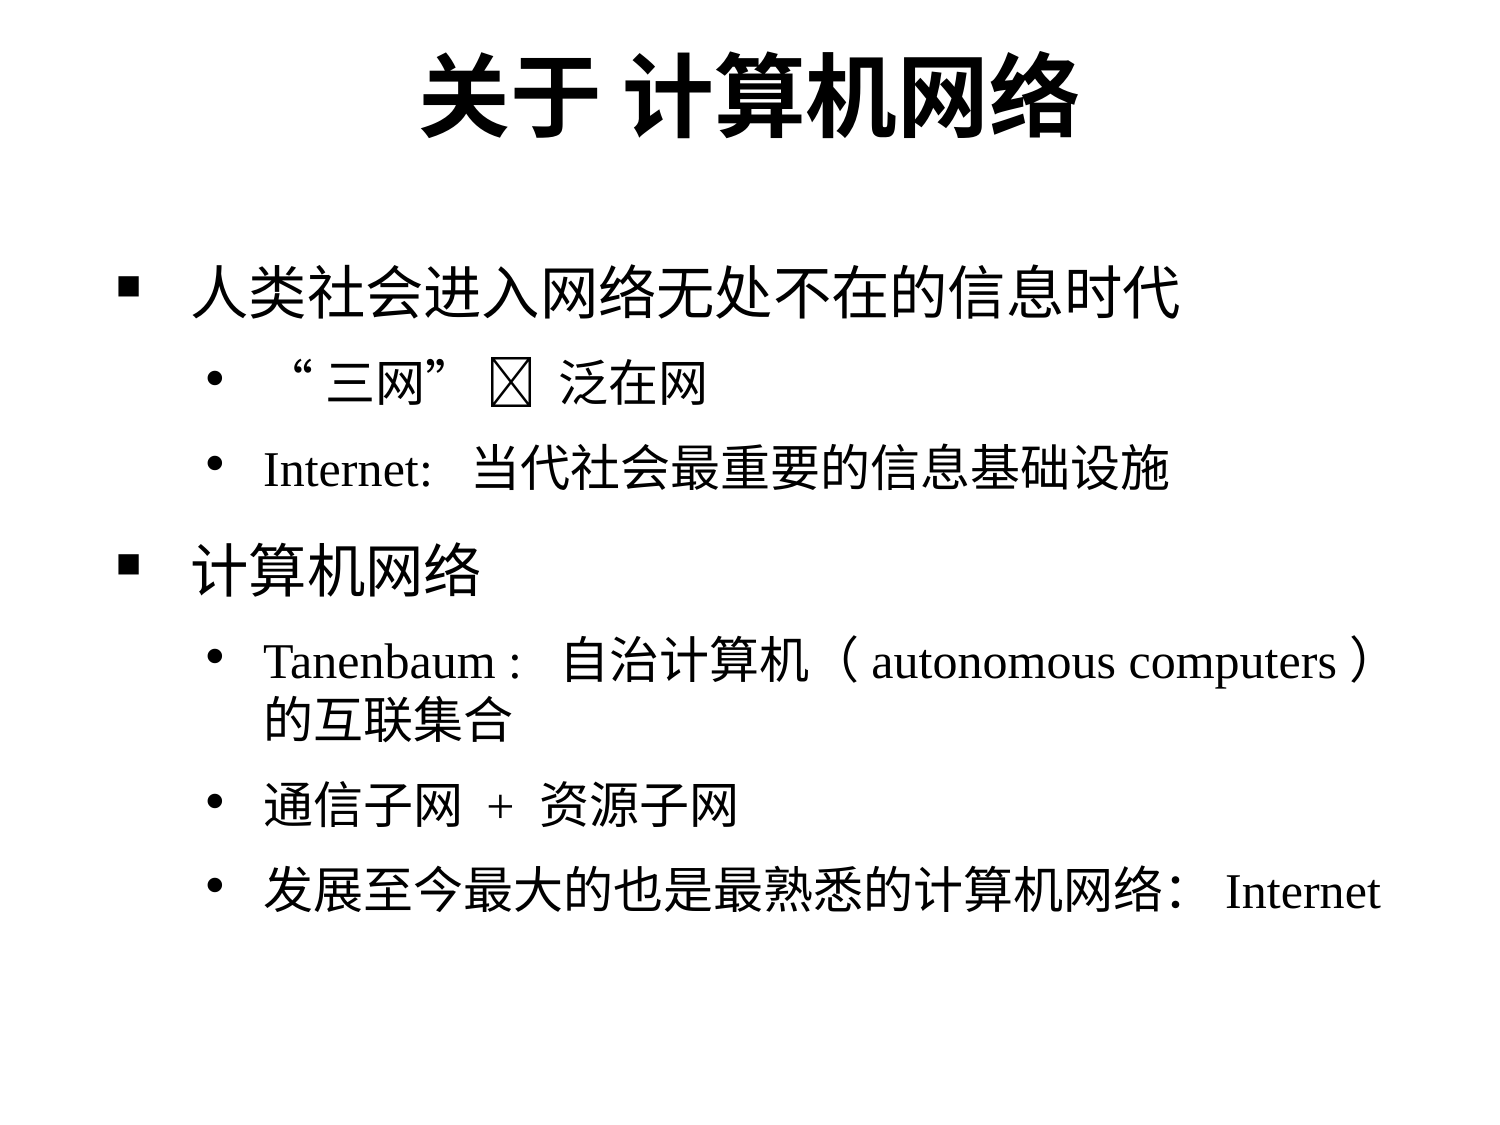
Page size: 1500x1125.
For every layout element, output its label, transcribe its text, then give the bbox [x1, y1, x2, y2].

text_box 人类社会进入网络无处不在的信息时代 “三网”  泛在网 Internet: 当代社会最重要的信息基础设施 计算机网络 Tanenbaum : 自治计算机（autonomous computers）的互联集合 通信子网 + 资源子网 发展至今最大的也是最熟悉的计算机网络：Internet [86, 249, 1454, 1041]
title 关于 计算机网络 [0, 0, 1500, 188]
